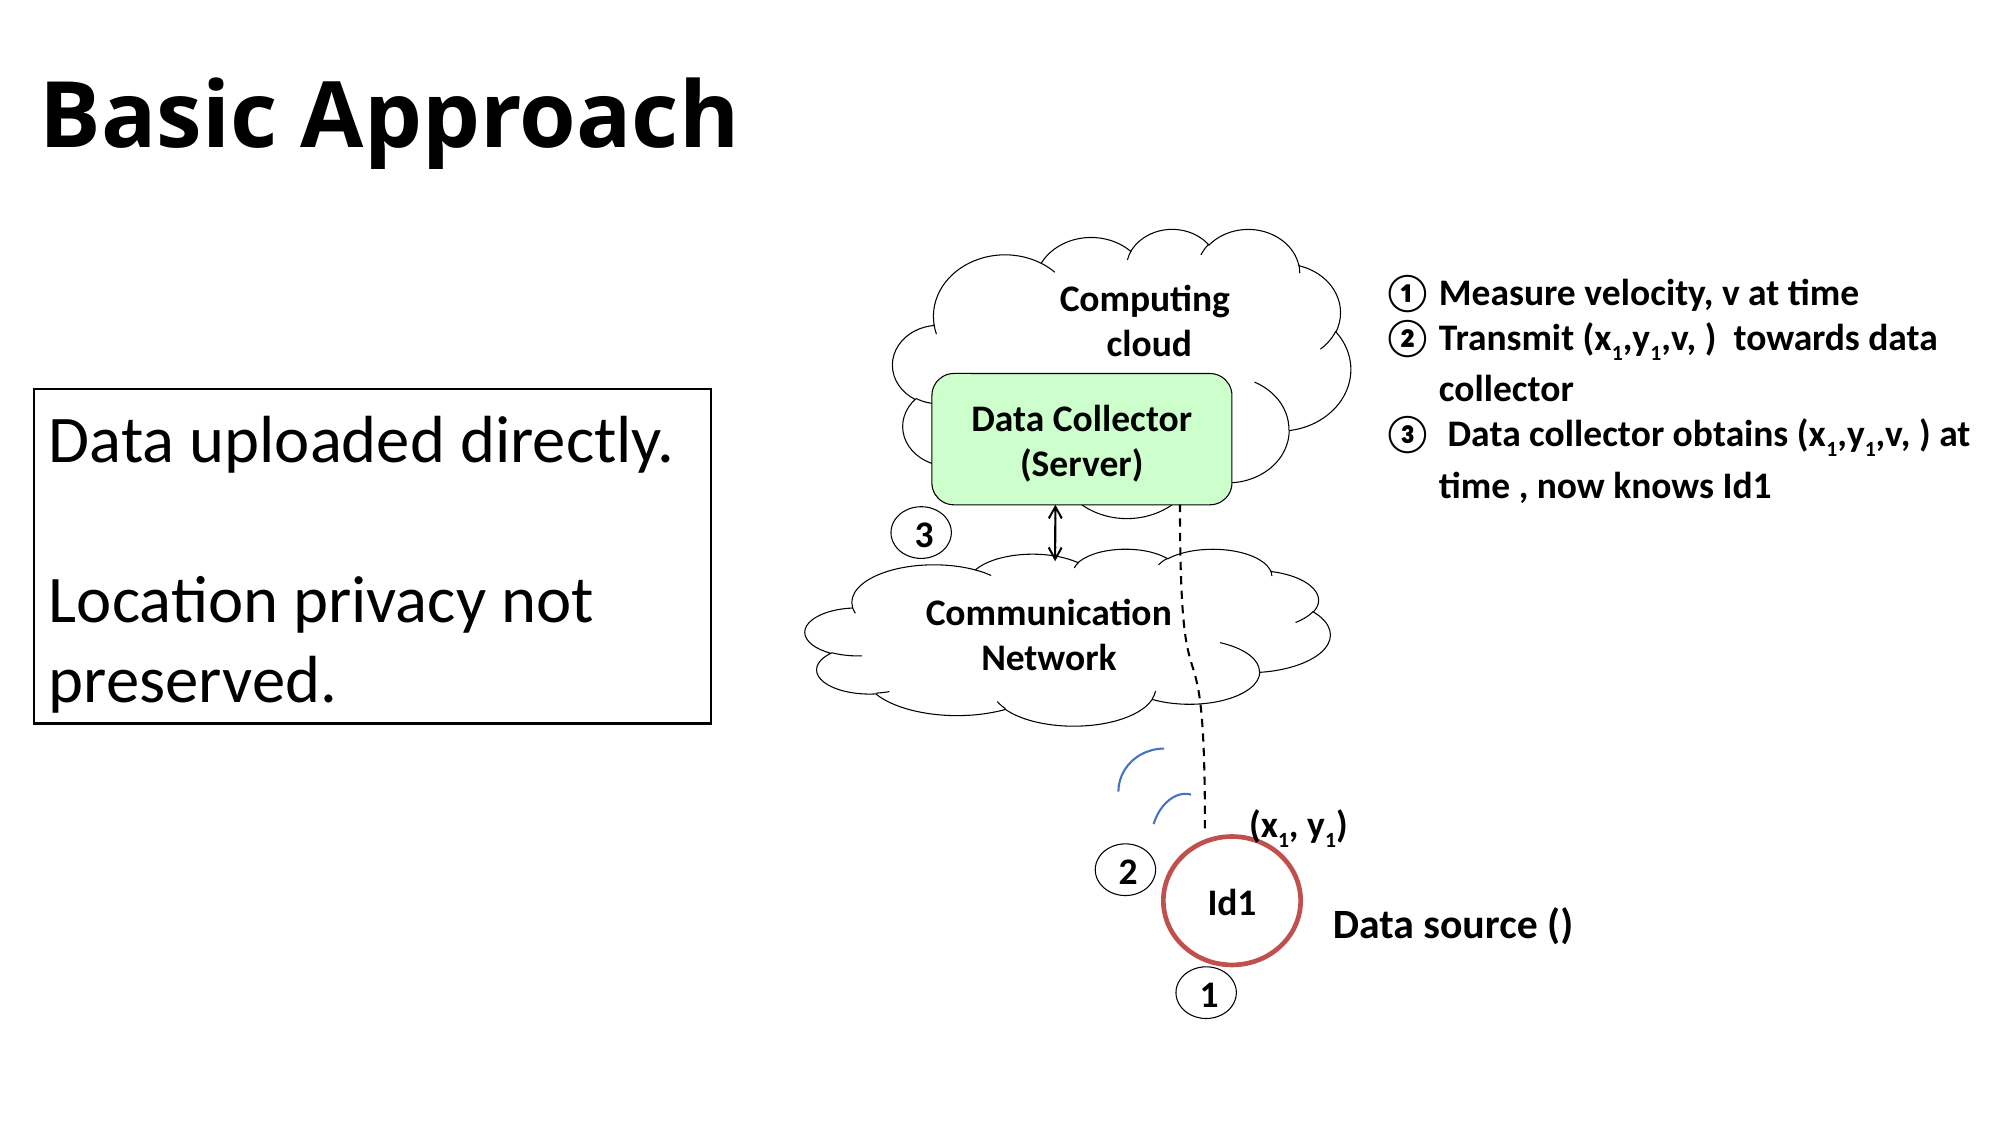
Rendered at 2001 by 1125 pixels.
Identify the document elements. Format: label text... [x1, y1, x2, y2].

text_box 1 [1175, 966, 1237, 1020]
text_box (x1, y1) [1234, 792, 1363, 859]
text_box [1082, 506, 1172, 520]
text_box 3 [890, 506, 952, 559]
text_box [891, 228, 1352, 484]
text_box Communication Network [804, 548, 1331, 727]
title Basic Approach [24, 9, 1750, 227]
text_box [1117, 747, 1165, 792]
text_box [1030, 654, 1355, 680]
text_box Data Collector (Server) [931, 372, 1233, 506]
text_box 2 [1094, 843, 1157, 897]
text_box Computing cloud [1044, 267, 1245, 372]
text_box Data uploaded directly. Location privacy not preserved. [33, 388, 712, 725]
text_box [1152, 792, 1192, 832]
text_box Id1 [1162, 835, 1302, 966]
